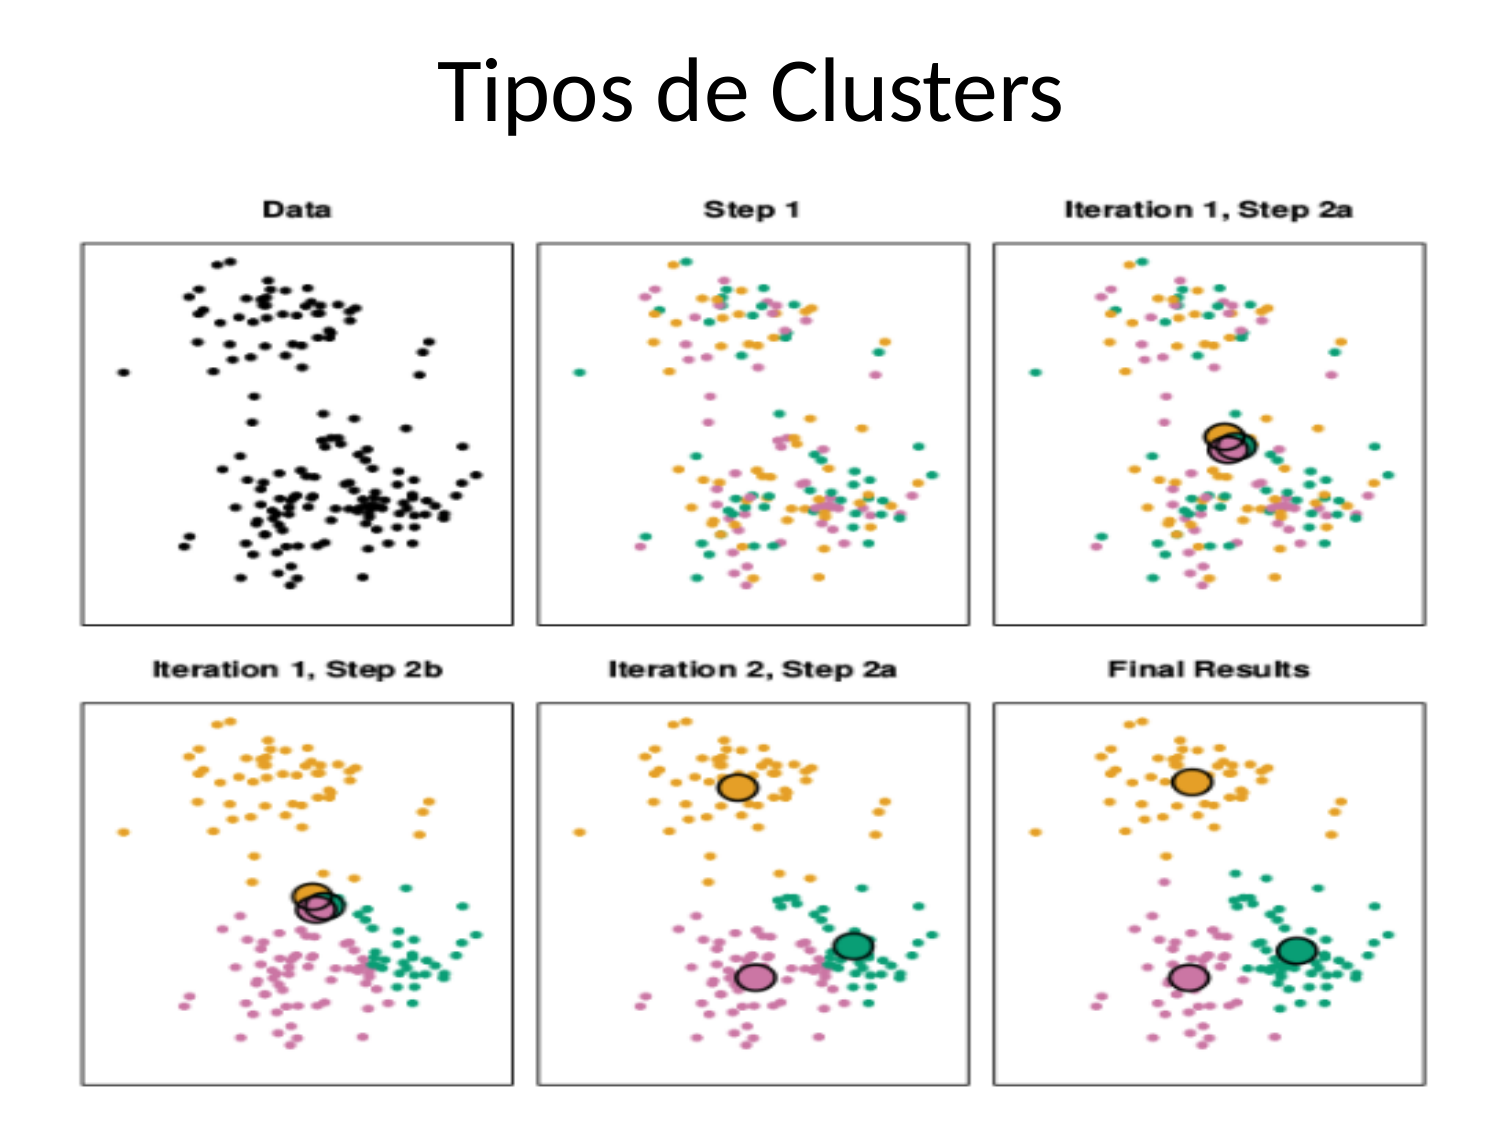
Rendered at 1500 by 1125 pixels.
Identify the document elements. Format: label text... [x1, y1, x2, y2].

title Tipos de Clusters [76, 20, 1427, 149]
picture [64, 195, 1436, 1096]
